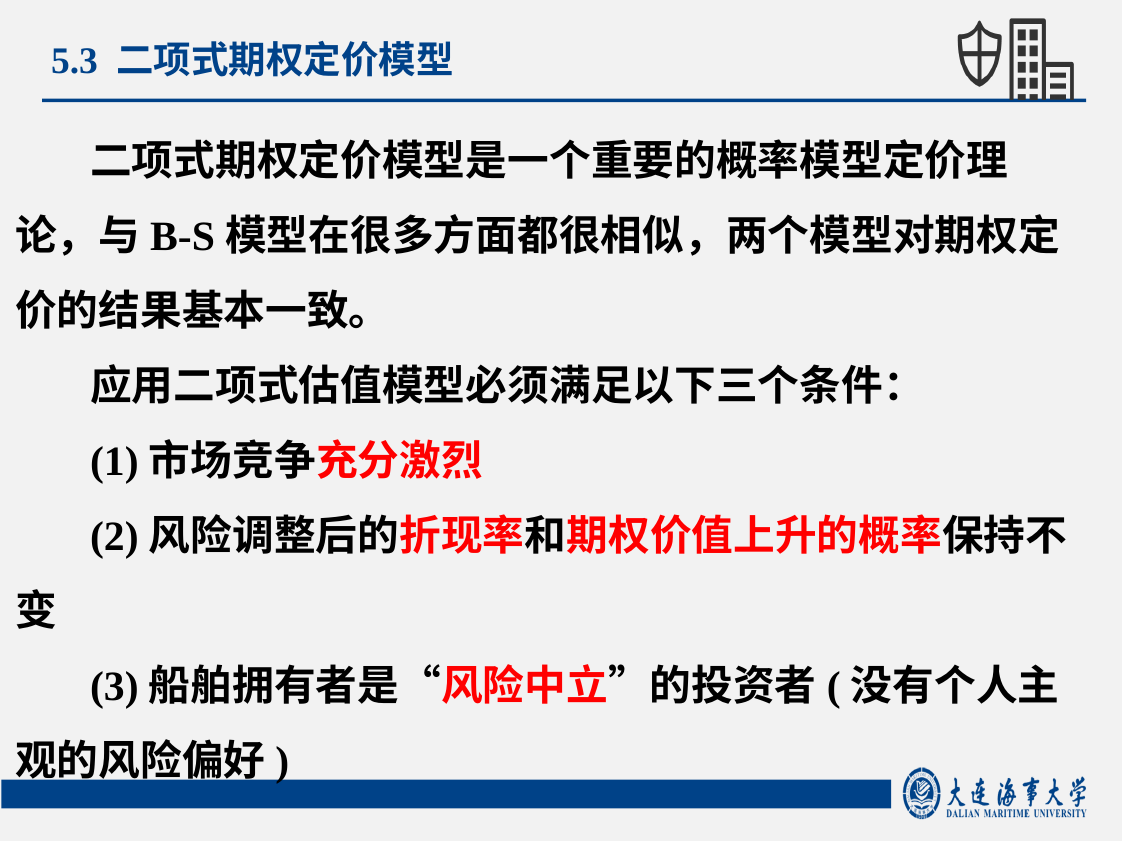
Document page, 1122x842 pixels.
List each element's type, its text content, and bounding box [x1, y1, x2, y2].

picture [902, 792, 1087, 820]
picture [957, 18, 1074, 100]
text_box 二项式期权定价模型是一个重要的概率模型定价理论，与B-S模型在很多方面都很相似，两个模型对期权定价的结果基本一致。 应用二项式估值模型必须满足以下三个条件： (1)市场竞争充分激烈 (2)风险调整后的折现率和期权价值上升的概率保持不变 (3)船舶拥有者是“风险中立”的投资者(没有个人主观的风险偏好) [0, 101, 1105, 792]
text_box 5.3 二项式期权定价模型 [39, 30, 466, 87]
